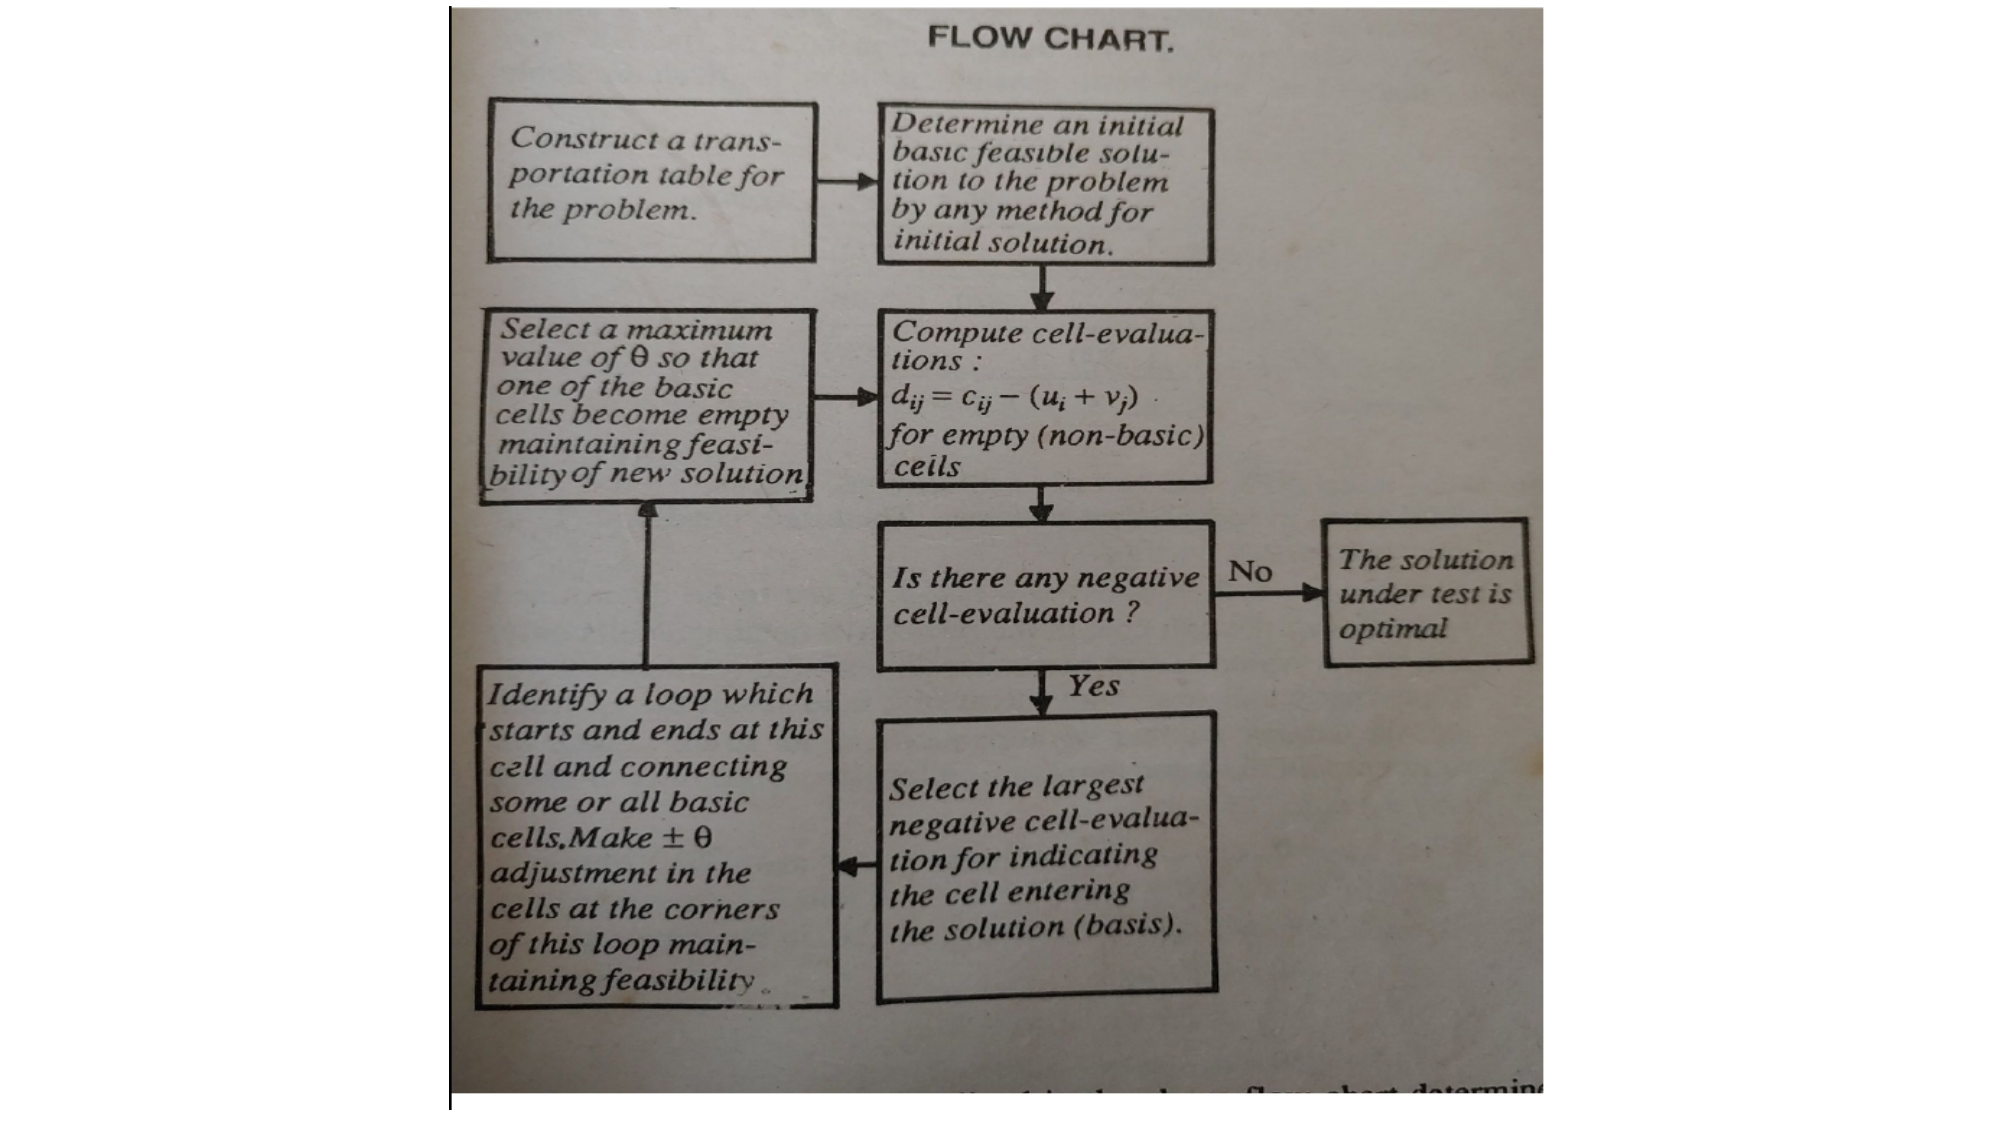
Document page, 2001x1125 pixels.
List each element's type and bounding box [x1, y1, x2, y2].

picture [449, 6, 1544, 1110]
